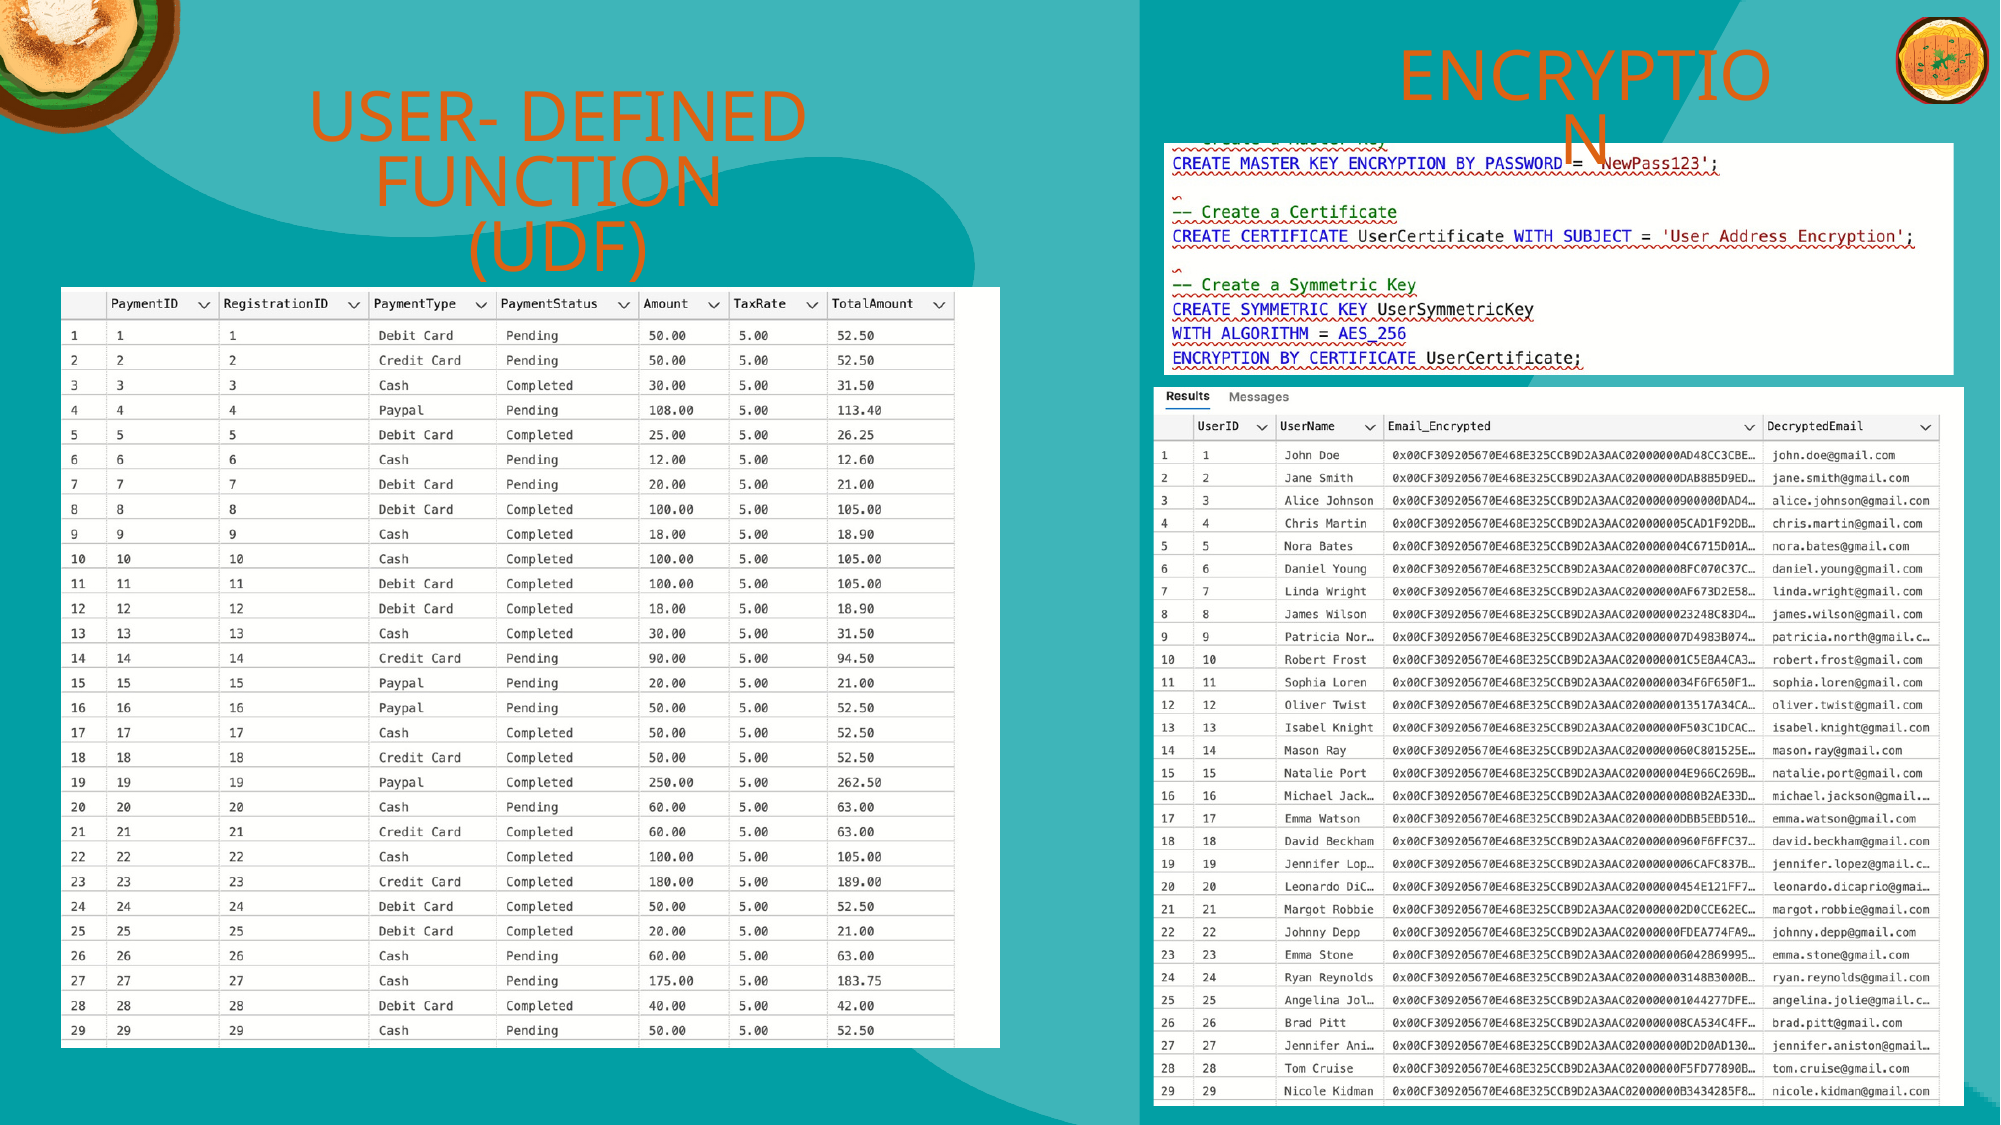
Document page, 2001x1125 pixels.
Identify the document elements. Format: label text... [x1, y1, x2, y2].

text_box [1527, 0, 2000, 1125]
text_box [1895, 17, 1990, 104]
text_box [0, 0, 1140, 1125]
text_box [0, 0, 181, 134]
text_box [61, 287, 1001, 1048]
text_box [1153, 387, 1964, 1106]
text_box USER- DEFINED FUNCTION (UDF) [146, 91, 970, 285]
text_box [1164, 143, 1954, 376]
text_box ENCRYPTION [1382, 49, 1790, 179]
